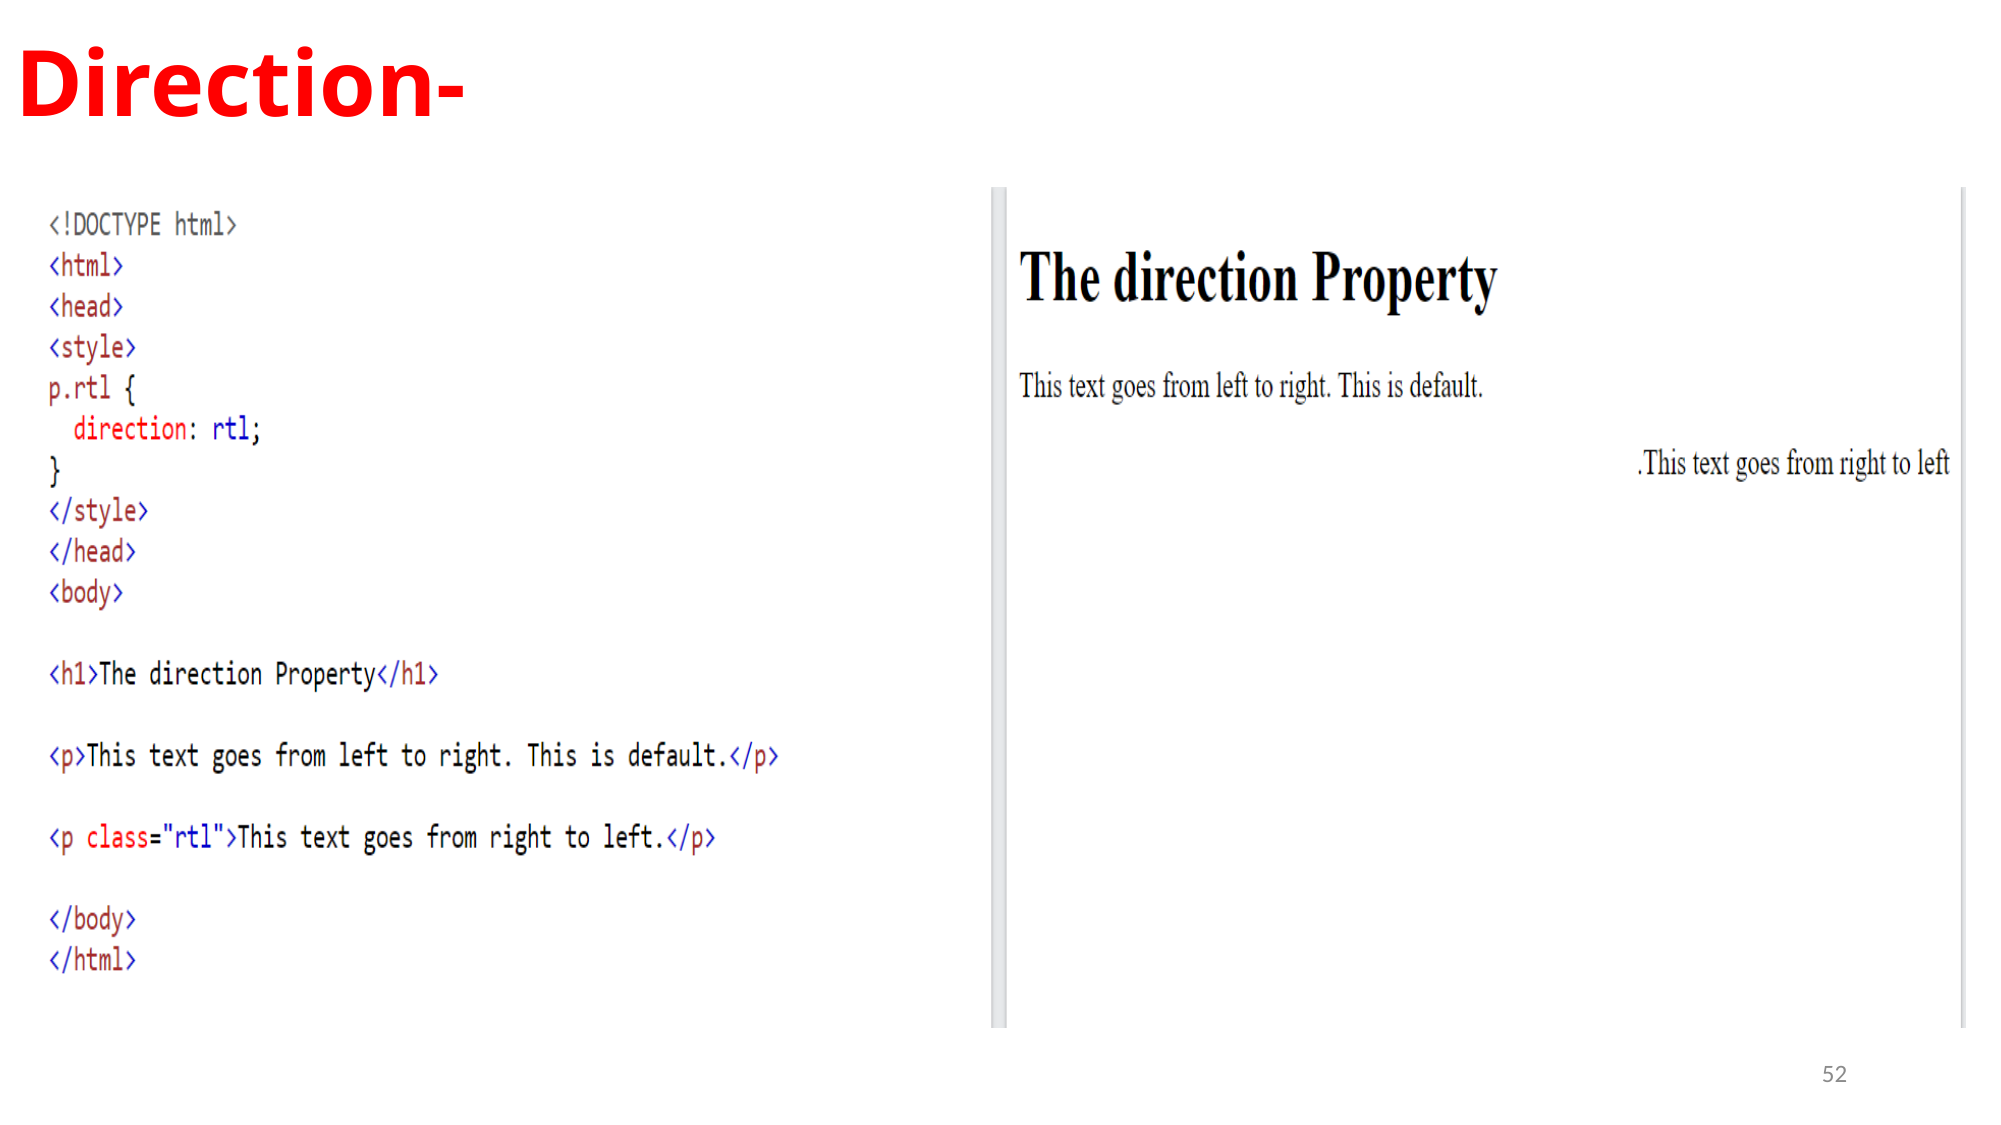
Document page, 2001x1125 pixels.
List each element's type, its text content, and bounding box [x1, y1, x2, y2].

slide_number 52 [1412, 1042, 1863, 1103]
title Direction- [0, 0, 1725, 175]
picture [37, 187, 1966, 1029]
